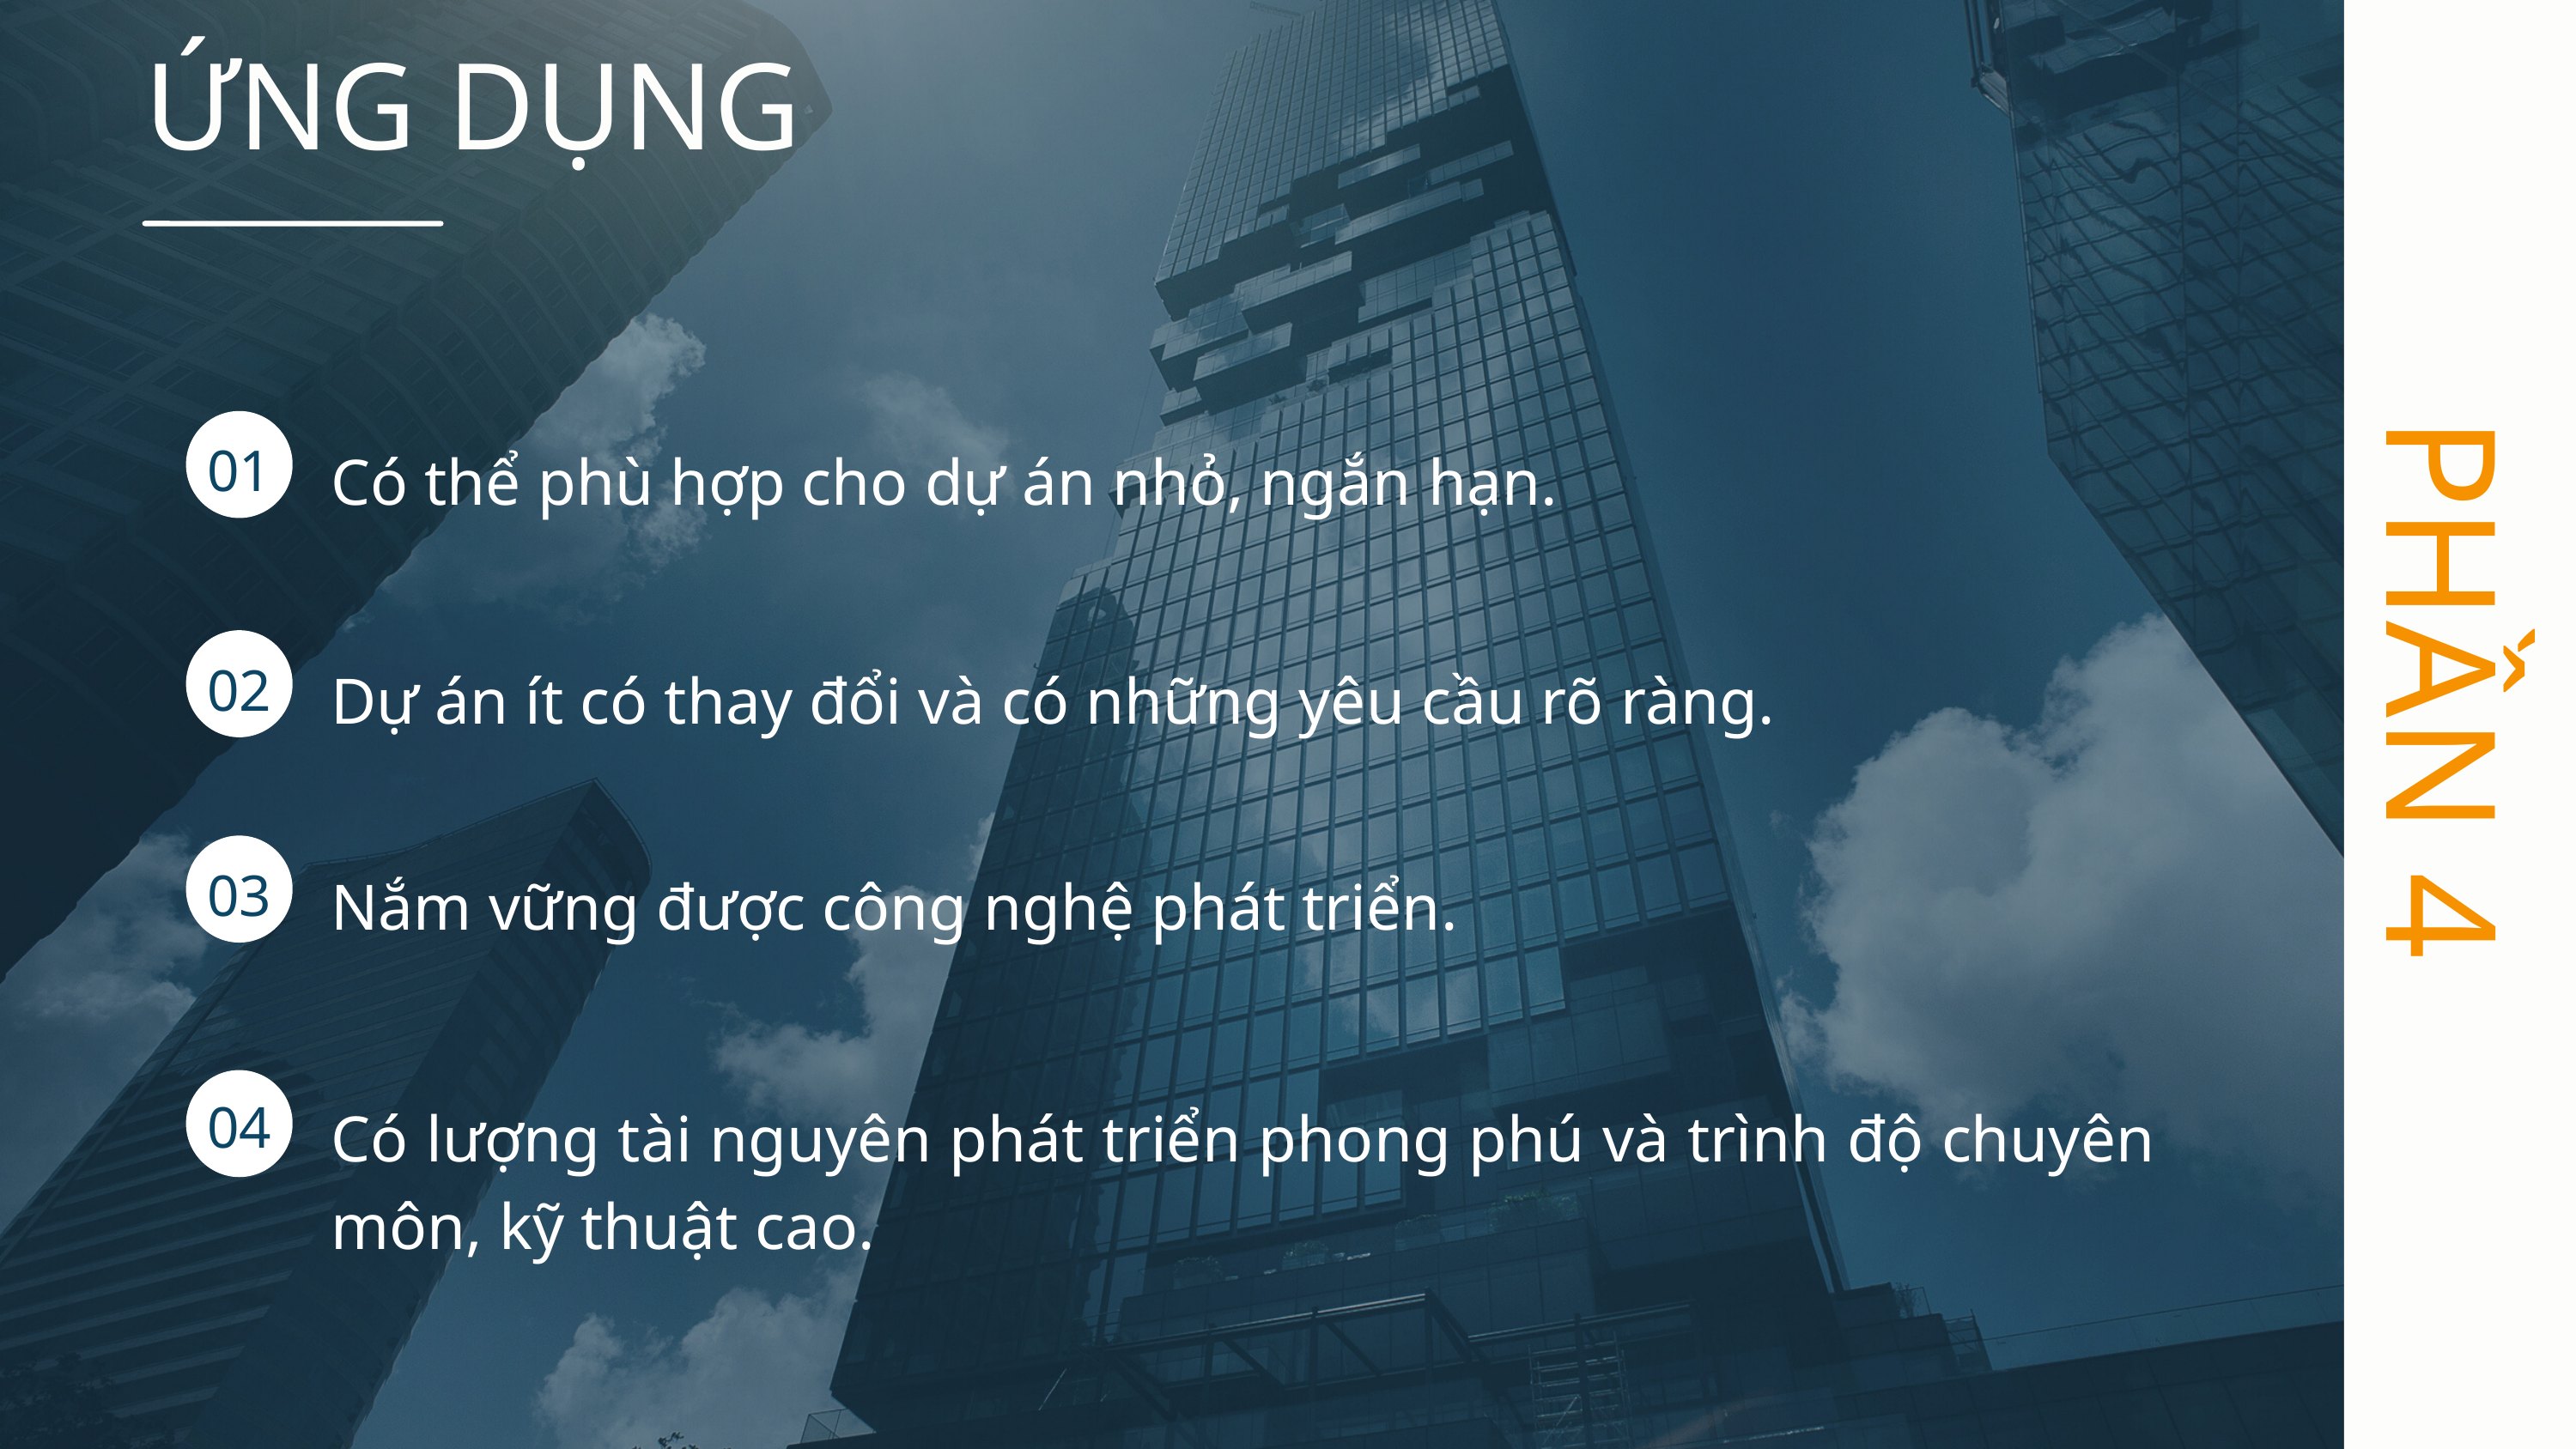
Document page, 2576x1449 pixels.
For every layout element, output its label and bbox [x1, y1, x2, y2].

text_box [185, 1070, 294, 1178]
picture [0, 0, 2576, 1449]
text_box [185, 629, 2367, 738]
text_box [185, 410, 2367, 599]
text_box [185, 835, 2367, 943]
